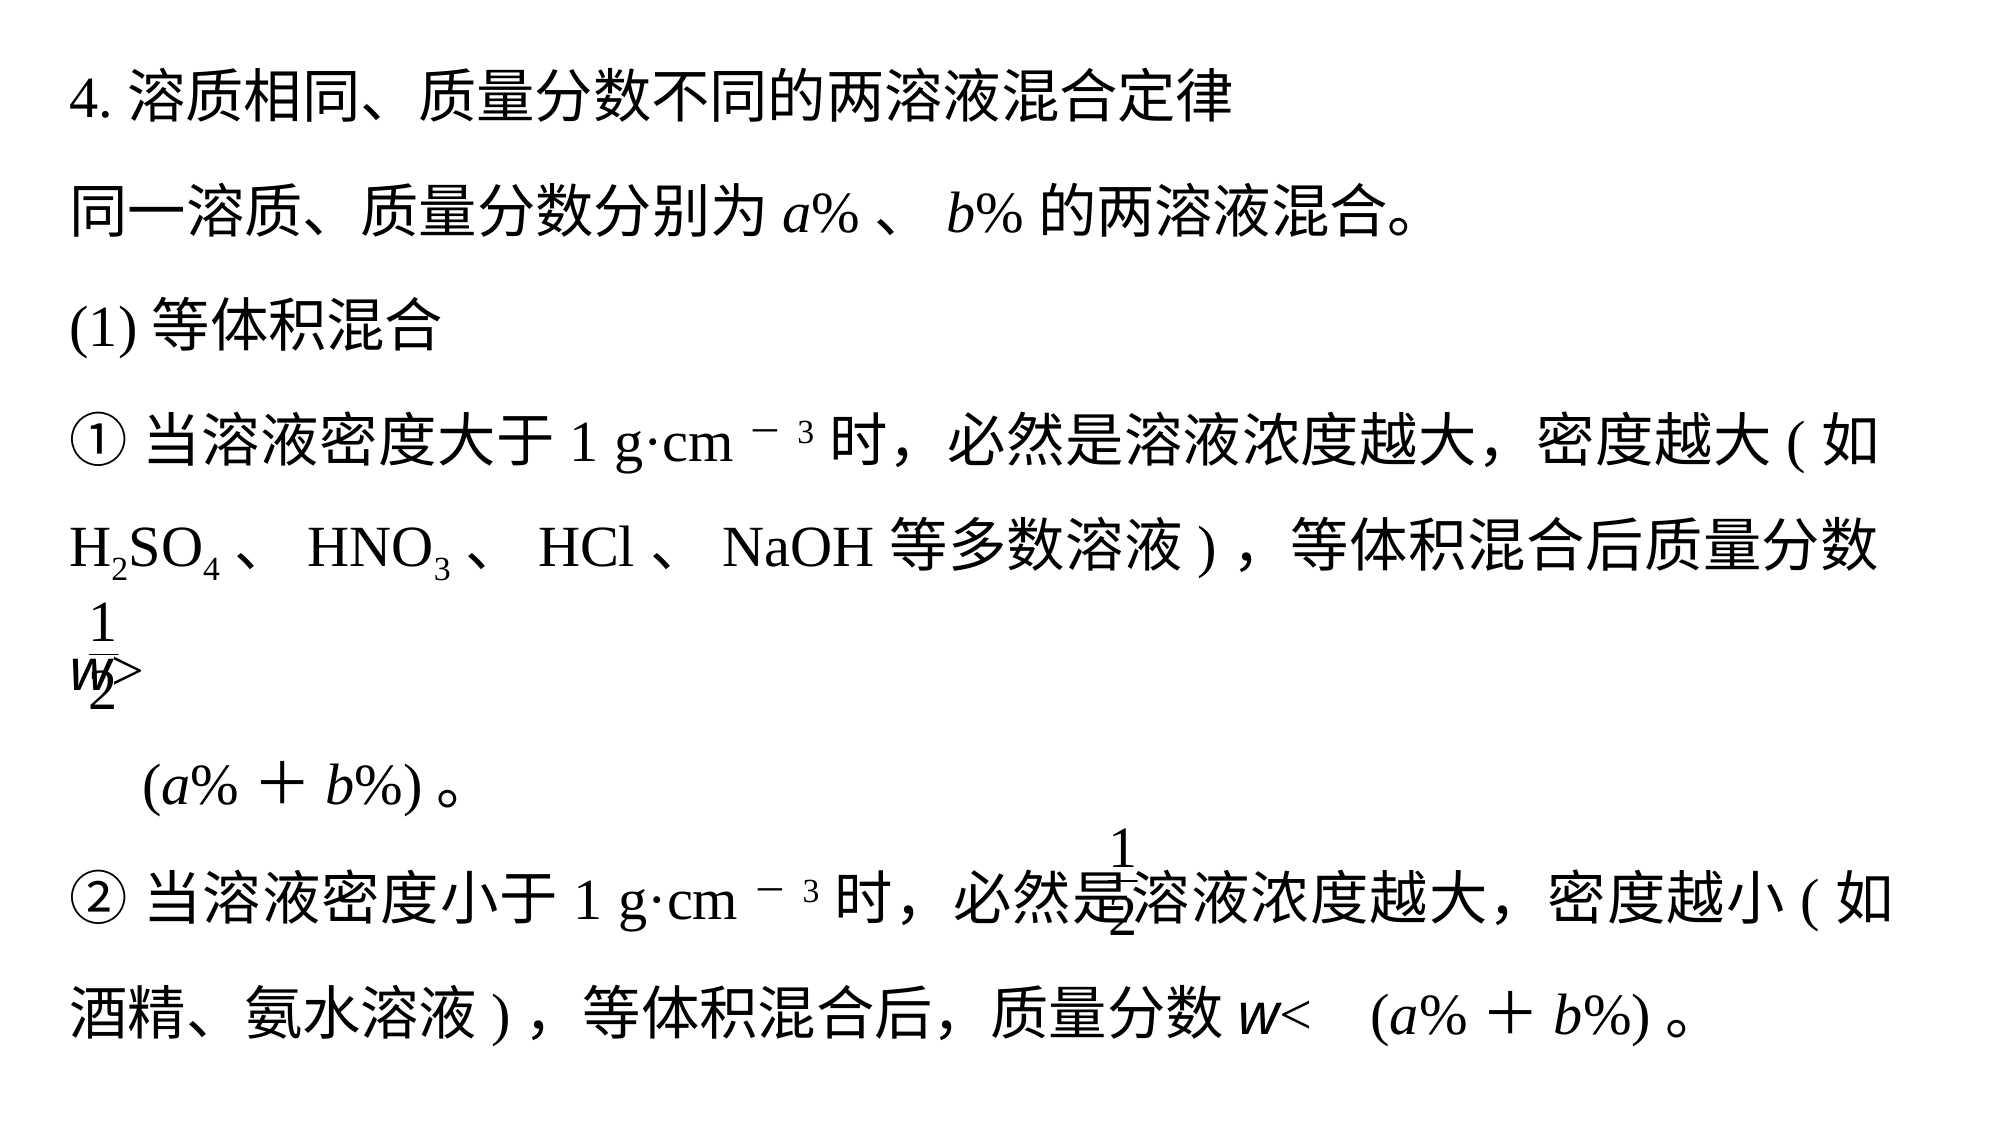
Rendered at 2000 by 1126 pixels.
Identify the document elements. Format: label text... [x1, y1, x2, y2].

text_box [1107, 800, 1184, 992]
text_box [88, 574, 165, 765]
text_box 4.溶质相同、质量分数不同的两溶液混合定律 同一溶质、质量分数分别为a%、b%的两溶液混合。 (1)等体积混合 ①当溶液密度大于1 g·cm－3时，必然是溶液浓度越大，密度越大(如H2SO4、HNO3、HCl、NaOH等多数溶液)，等体积混合后质量分数w> (a%＋b%)。 ②当溶液密度小于1 g·cm－3时，必然是溶液浓度越大，密度越小(如酒精、氨水溶液)，等体积混合后，质量分数w< (a%＋b%)。 [54, 7, 1908, 1054]
